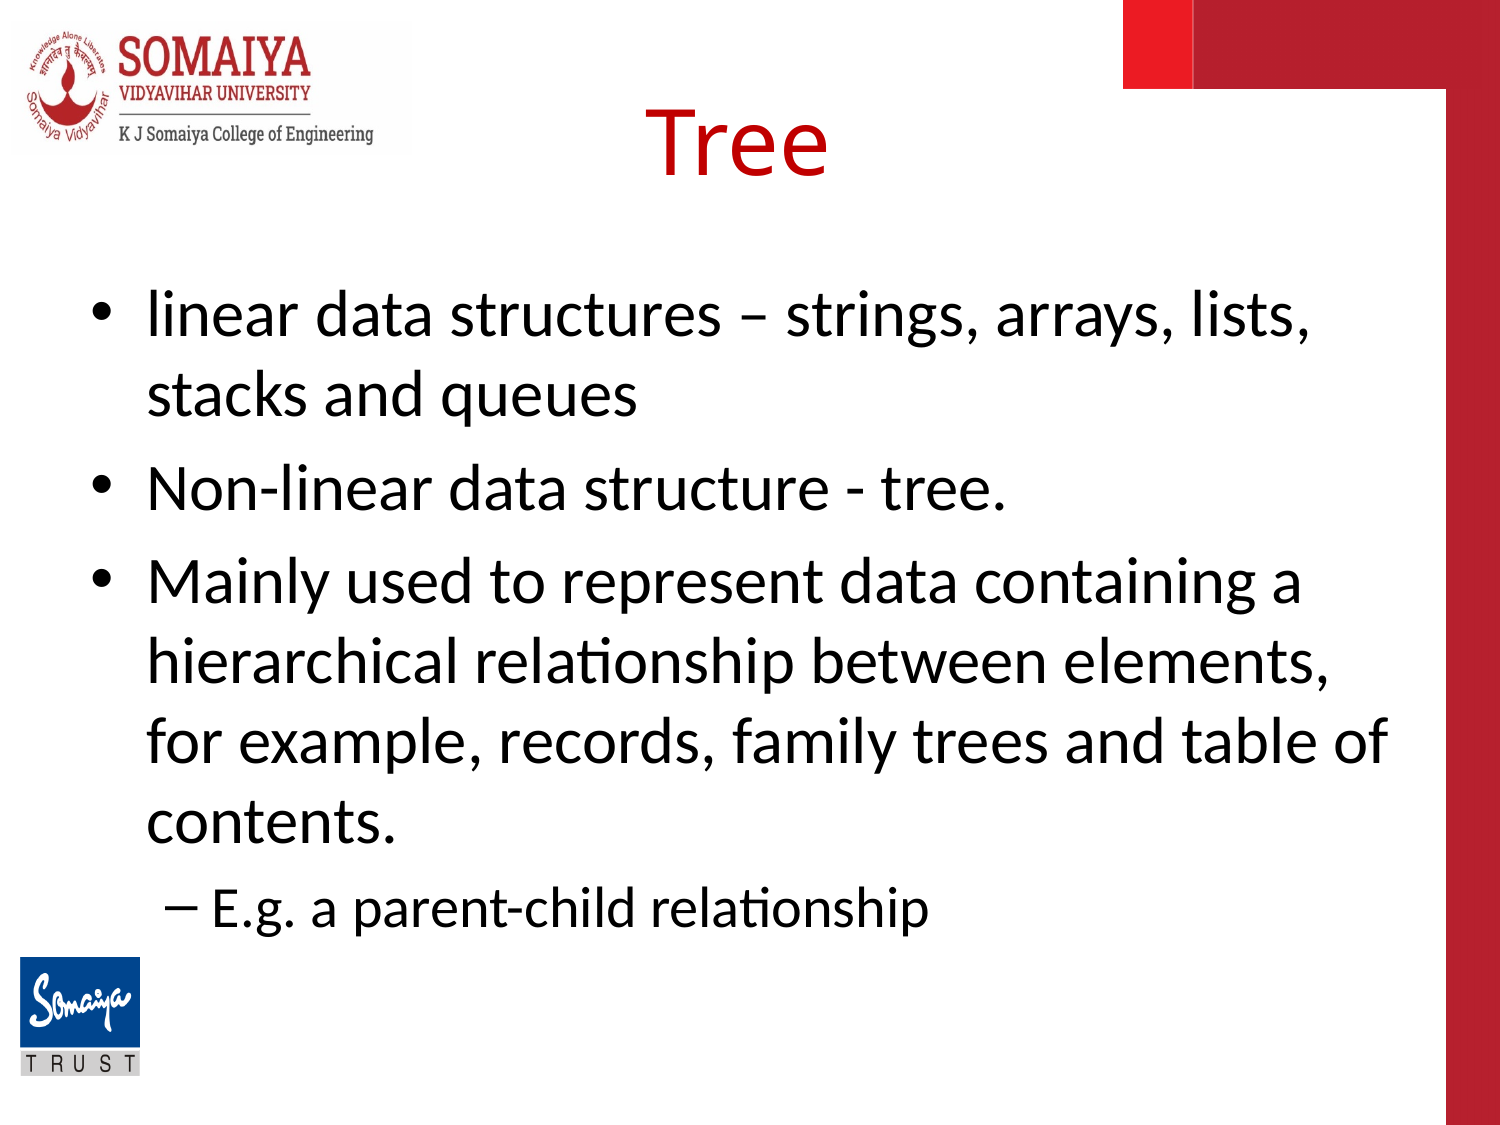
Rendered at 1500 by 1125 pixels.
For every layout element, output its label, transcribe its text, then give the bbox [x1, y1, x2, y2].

list linear data structures – strings, arrays, lists, stacks and queues Non-linear data structure - tree. Mainly used to represent data containing a hierarchical relationship between elements, for example, records, family trees and table of contents. E.g. a parent-child relationship [75, 262, 1425, 1005]
picture [20, 956, 140, 1076]
picture [11, 21, 412, 156]
title Tree [75, 45, 1425, 233]
picture [1123, 0, 1500, 1125]
